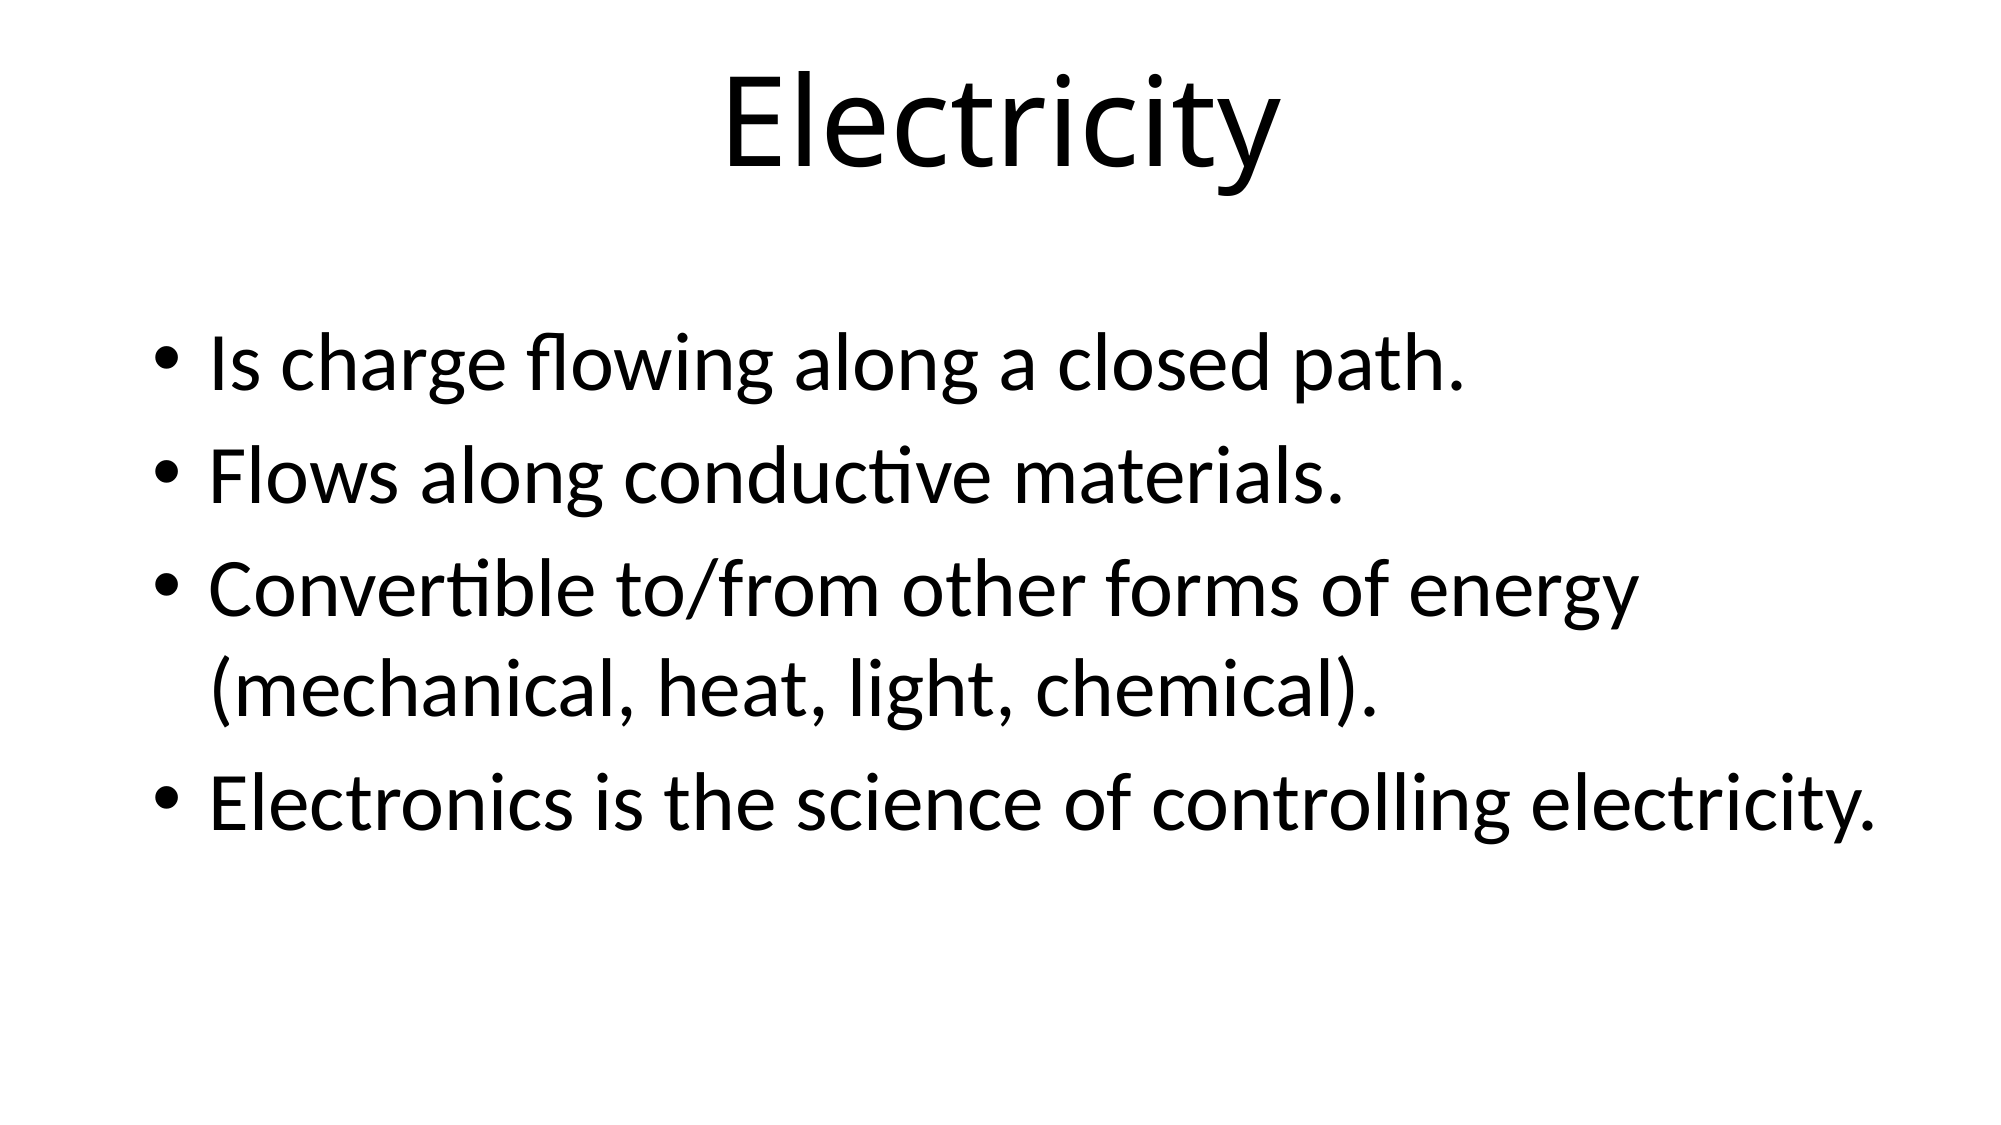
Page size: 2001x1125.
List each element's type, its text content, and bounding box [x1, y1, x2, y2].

title Electricity [137, 59, 1863, 194]
list Is charge flowing along a closed path. Flows along conductive materials. Convertible to/from other forms of energy (mechanical, heat, light, chemical). Electronics is the science of controlling electricity. [137, 299, 1942, 900]
